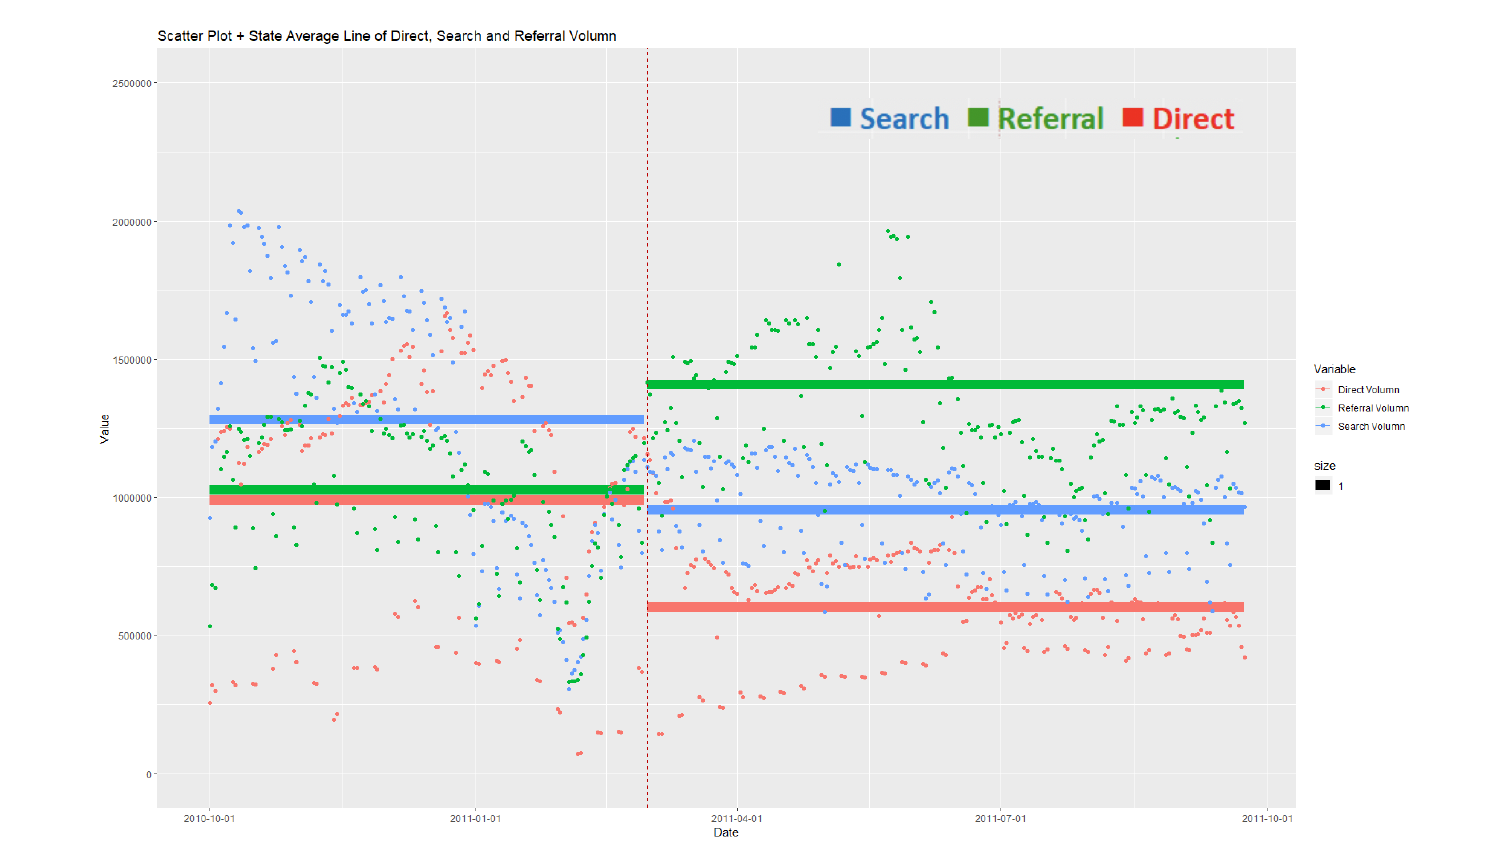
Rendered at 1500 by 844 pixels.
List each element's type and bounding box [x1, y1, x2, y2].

picture [92, 23, 1421, 844]
